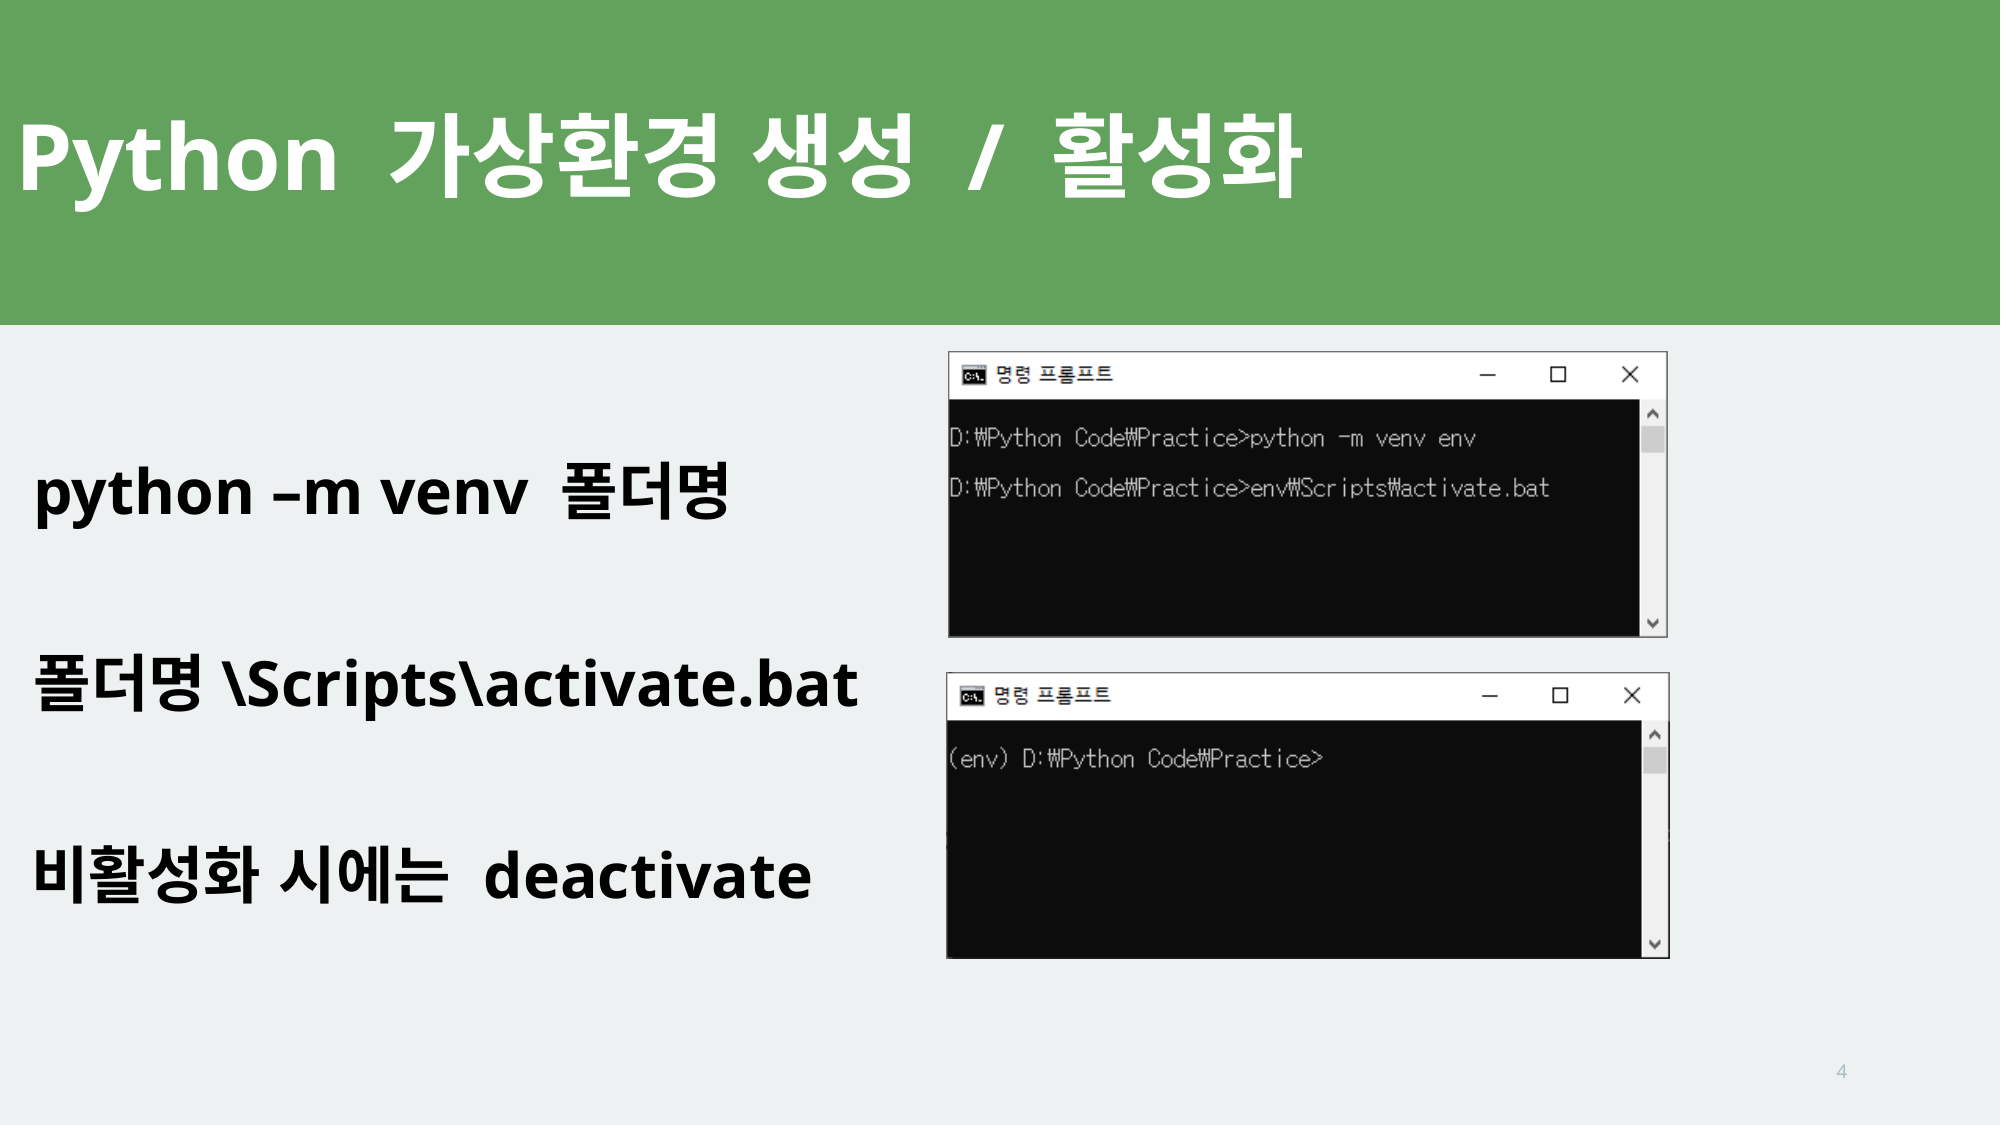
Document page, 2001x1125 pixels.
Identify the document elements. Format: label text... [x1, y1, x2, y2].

picture [946, 672, 1670, 959]
text_box python –m venv 폴더명 [18, 387, 948, 579]
picture [948, 351, 1668, 638]
text_box 비활성화 시에는 deactivate [16, 770, 947, 986]
slide_number 4 [1412, 1042, 1863, 1103]
text_box 폴더명\Scripts\activate.bat [18, 579, 949, 770]
title Python 가상환경 생성 / 활성화 [0, 53, 1358, 268]
